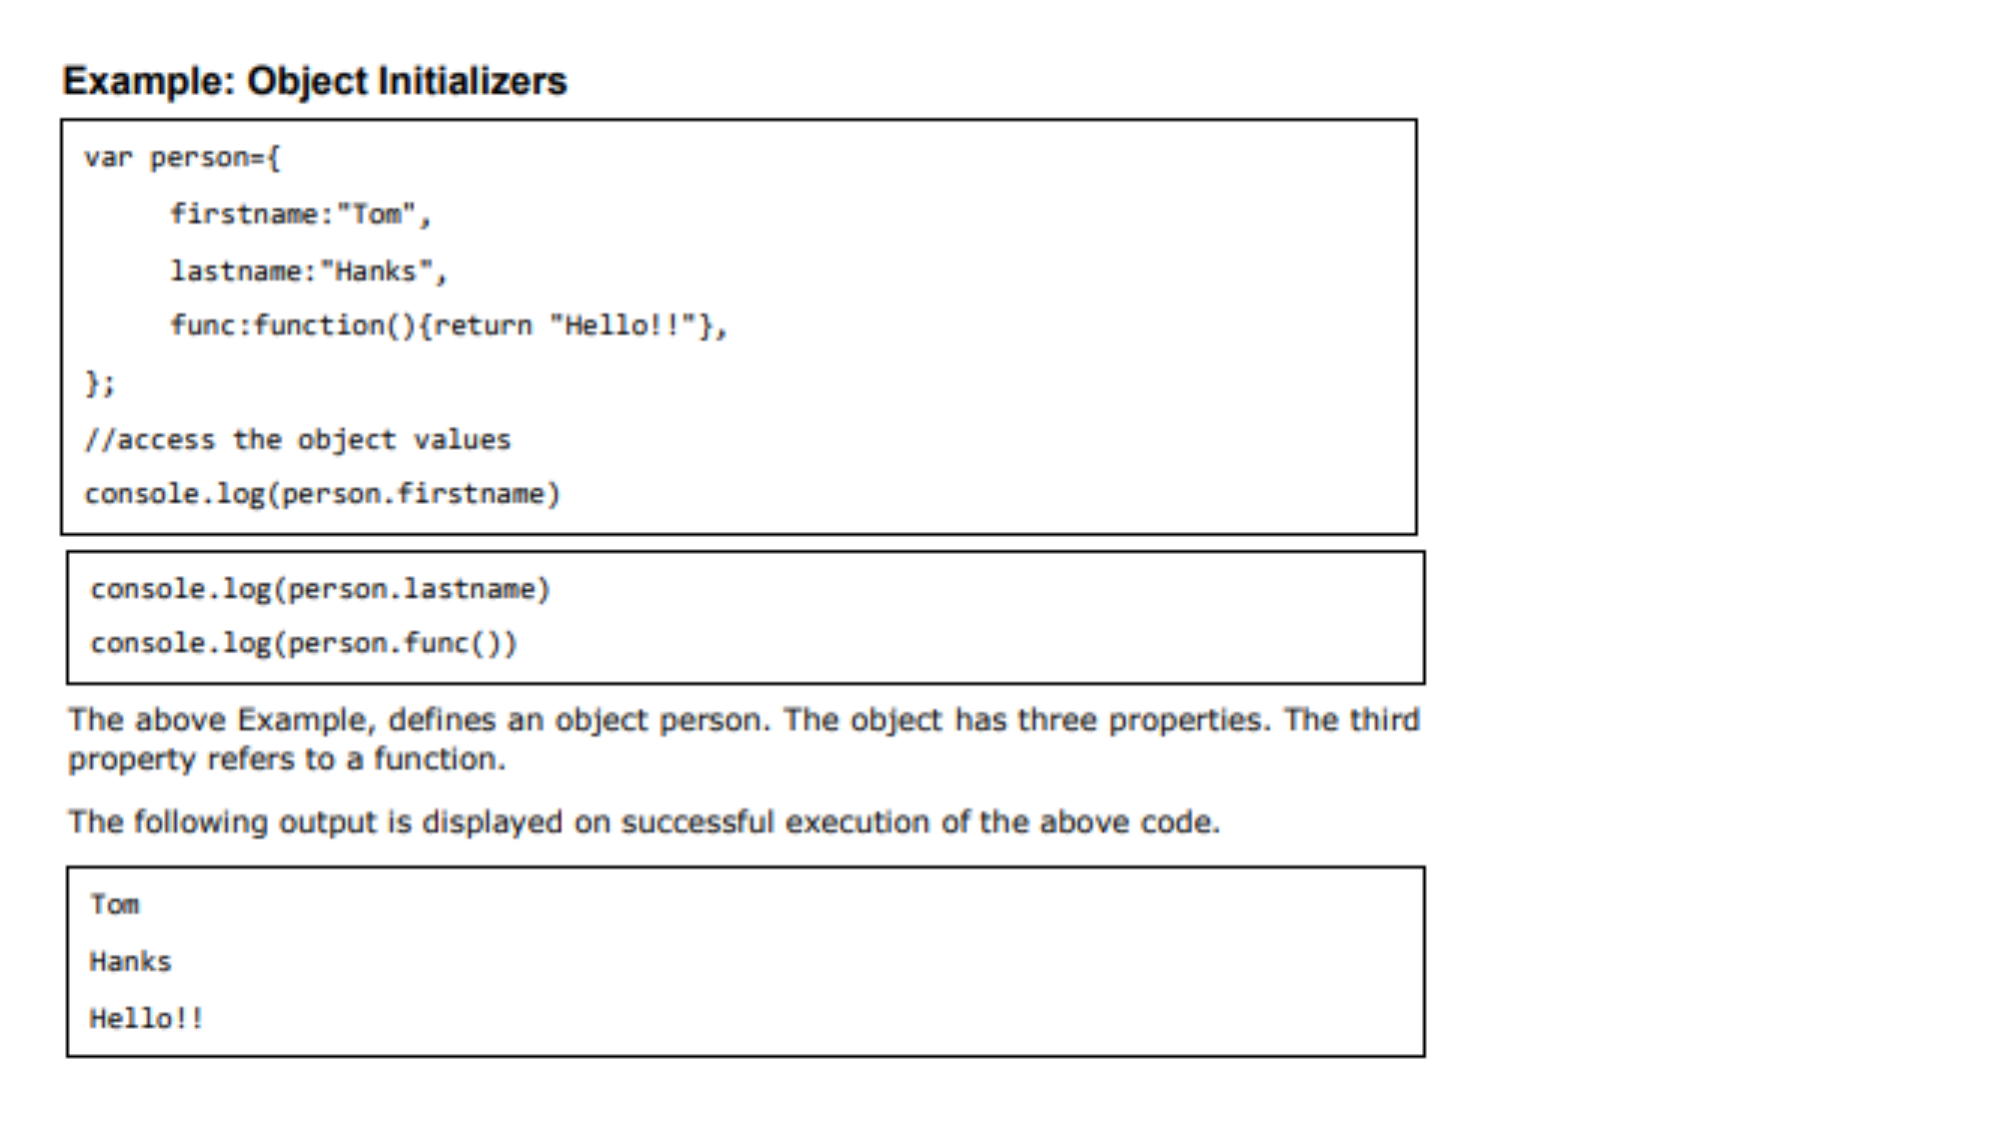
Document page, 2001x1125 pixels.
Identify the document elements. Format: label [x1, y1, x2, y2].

picture [58, 47, 1448, 1068]
